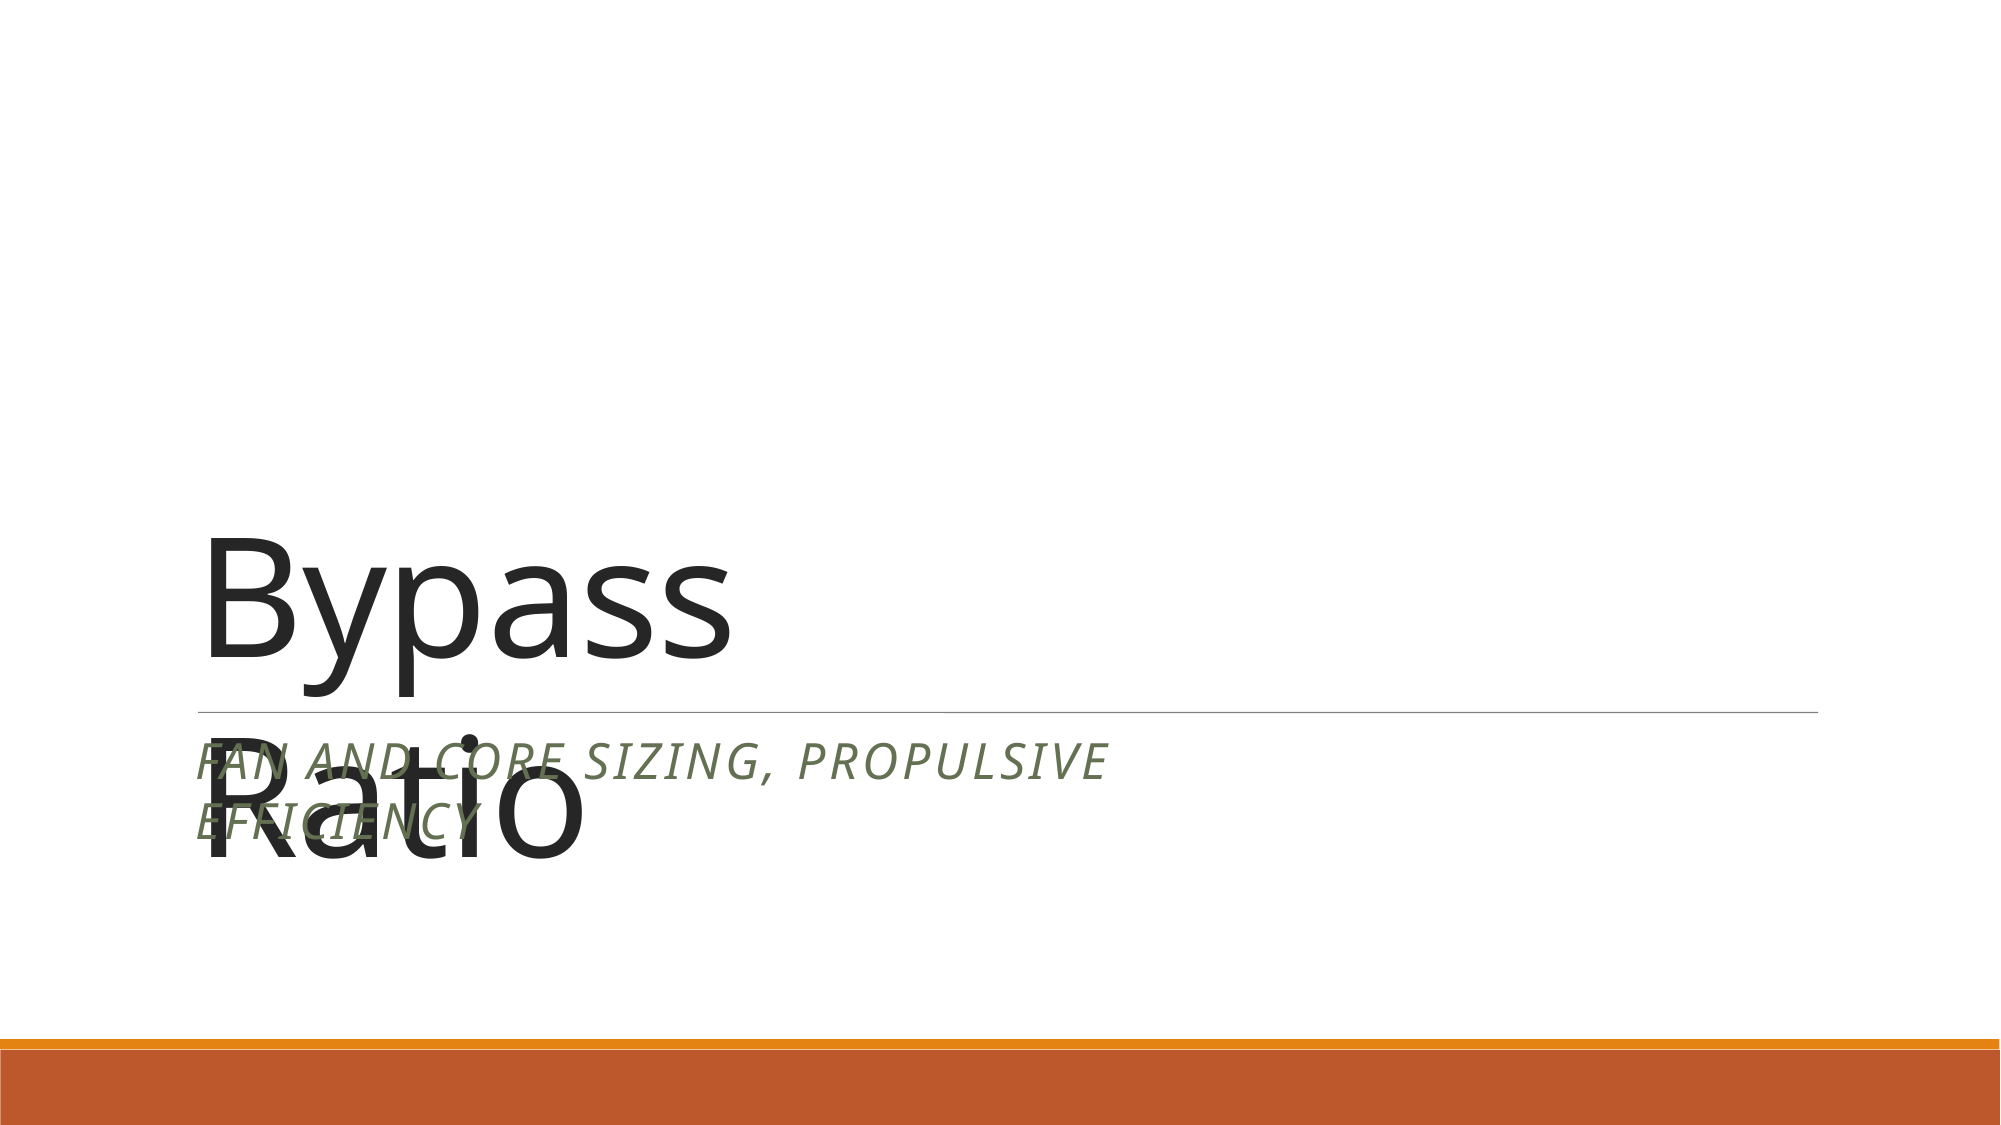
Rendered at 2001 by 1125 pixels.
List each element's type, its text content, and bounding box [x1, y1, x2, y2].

text_box Bypass Ratio [192, 488, 1023, 727]
text_box Bypass Ratio [192, 850, 1023, 891]
text_box FAN AND CORE SIZING, PROPULSIVE EFFICIENCY [192, 727, 1326, 850]
